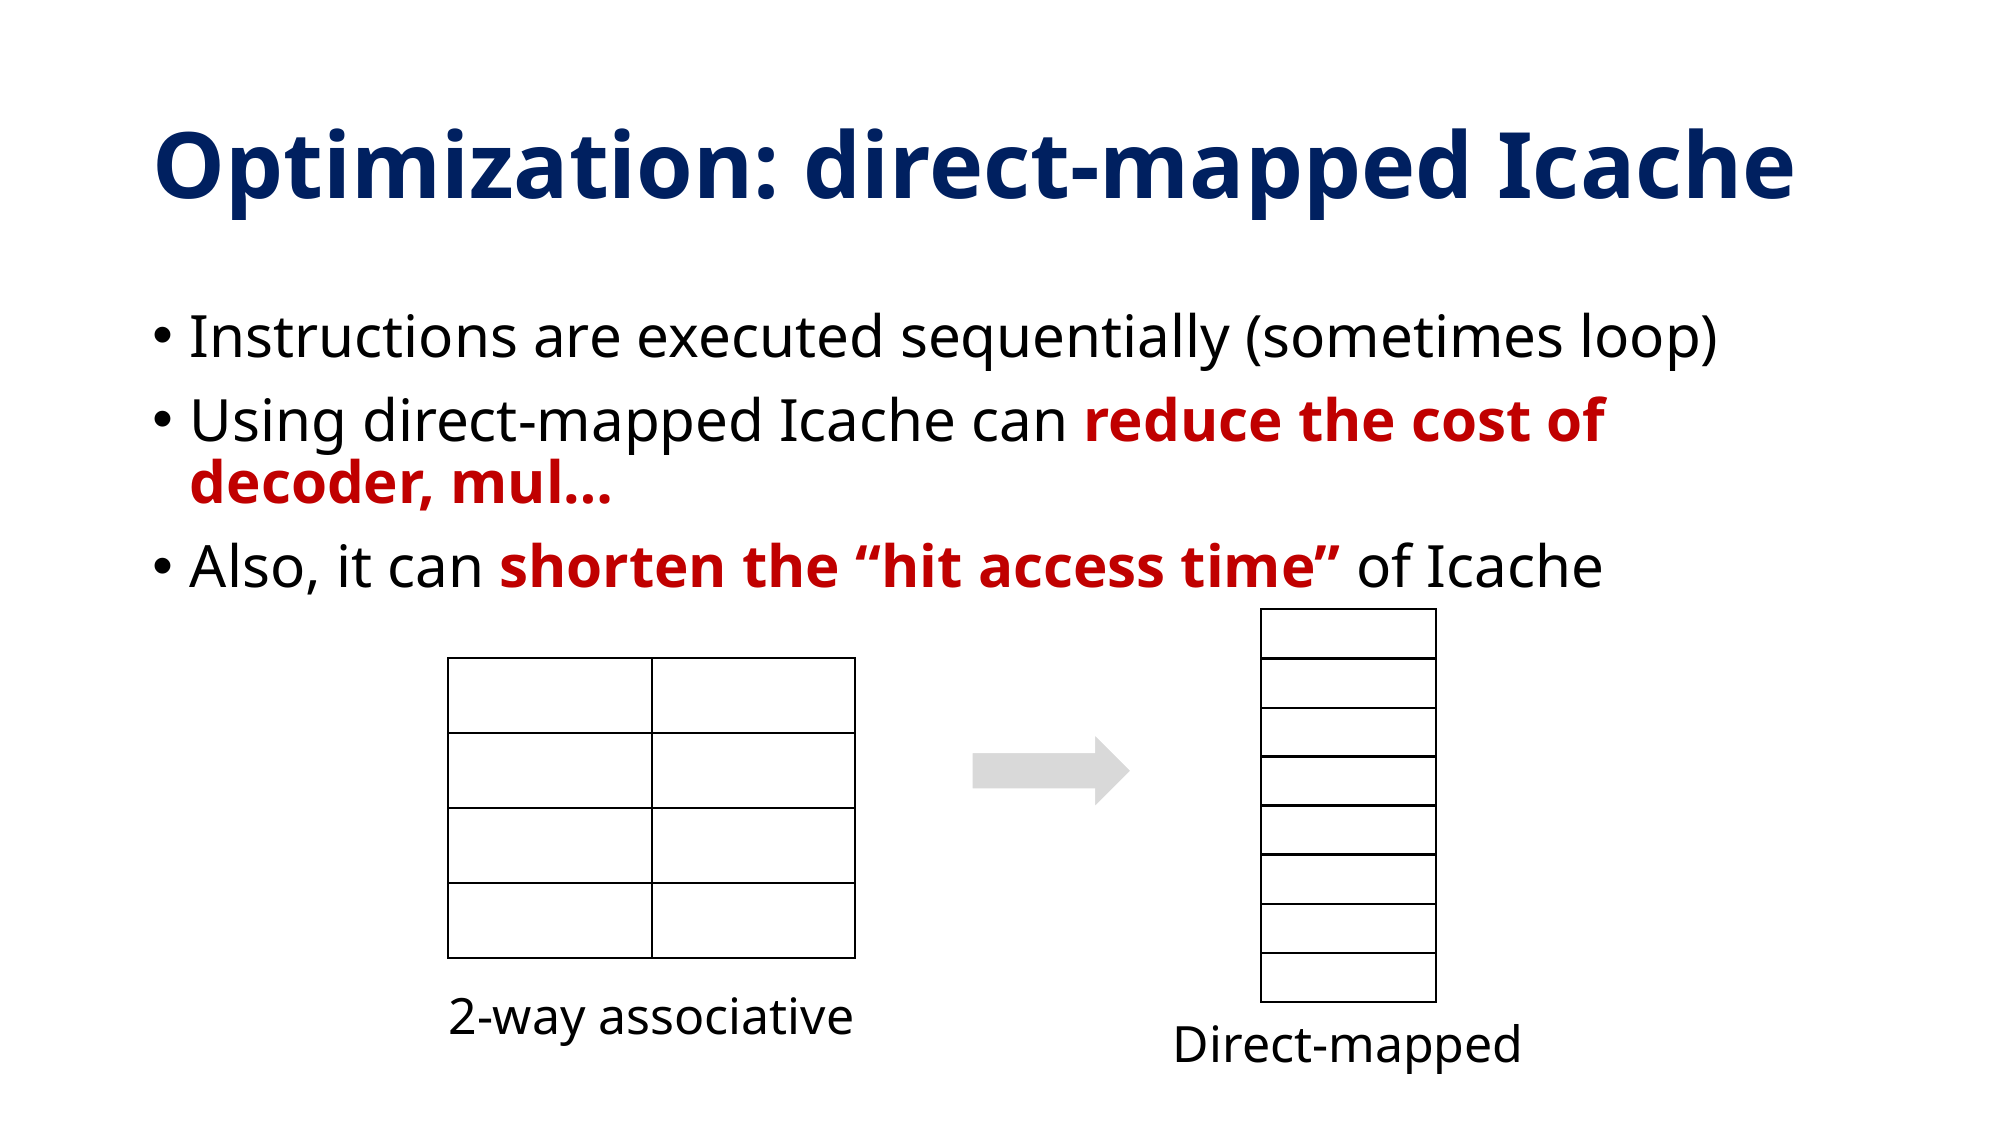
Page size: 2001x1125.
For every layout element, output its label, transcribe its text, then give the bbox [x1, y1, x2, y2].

text_box [447, 882, 651, 959]
text_box [1260, 903, 1437, 952]
text_box [447, 732, 651, 807]
text_box [651, 882, 856, 959]
text_box [1260, 854, 1437, 903]
text_box 2-way associative [391, 977, 912, 1052]
text_box [447, 807, 651, 882]
text_box [651, 807, 856, 882]
text_box [1260, 608, 1437, 658]
text_box [1260, 707, 1437, 755]
text_box [1260, 755, 1437, 807]
text_box [447, 657, 651, 732]
text_box [970, 730, 1134, 811]
text_box [1260, 952, 1437, 1003]
text_box [1260, 658, 1437, 707]
text_box [651, 657, 856, 732]
list Instructions are executed sequentially (sometimes loop) Using direct-mapped Icache can reduce the cost of decoder, mul… Also, it can shorten the “hit access time” of Icache [137, 299, 1863, 1014]
text_box [651, 732, 856, 807]
text_box Direct-mapped [1088, 1004, 1609, 1080]
title Optimization: direct-mapped Icache [137, 59, 1863, 278]
text_box [1260, 807, 1437, 854]
